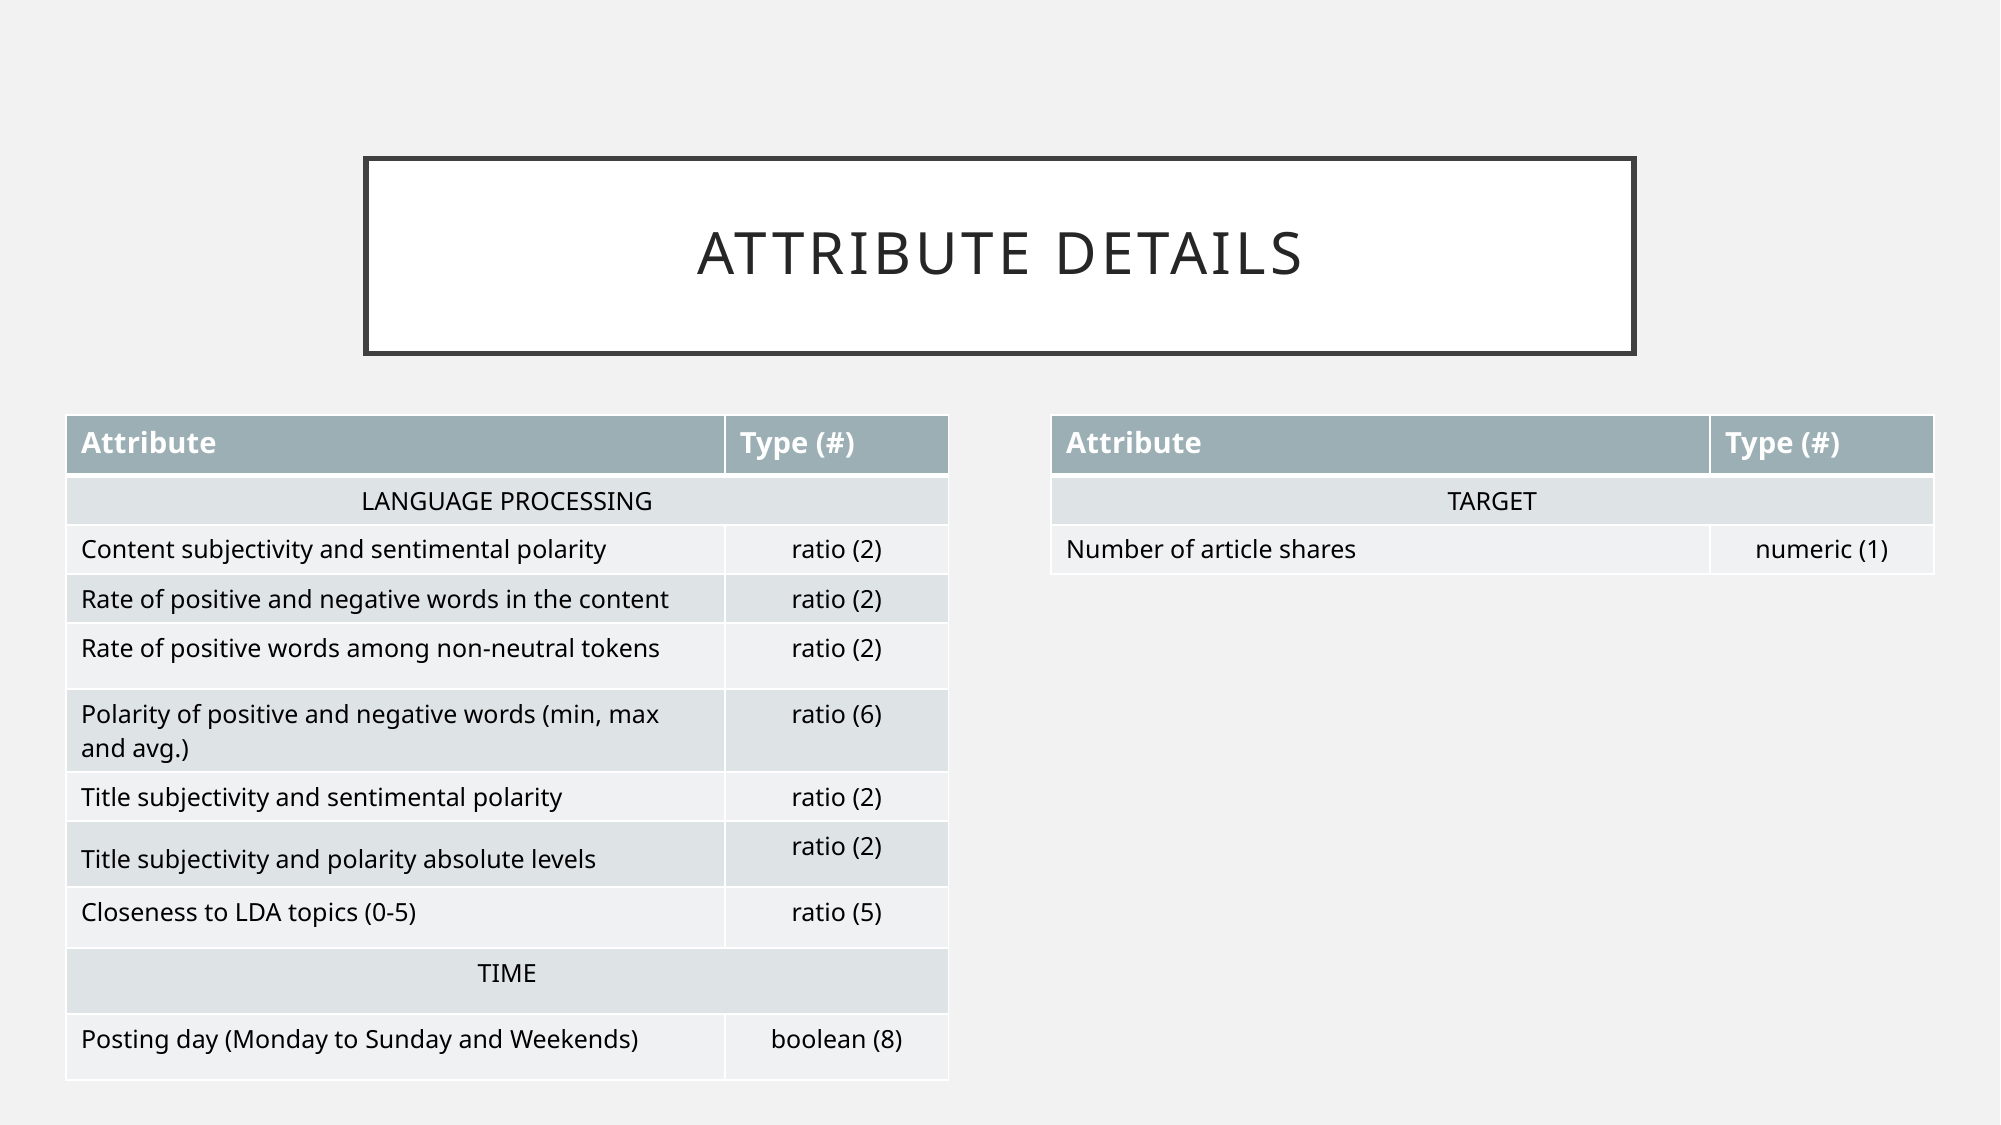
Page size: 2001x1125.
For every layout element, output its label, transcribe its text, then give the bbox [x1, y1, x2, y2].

table_cell Posting day (Monday to Sunday and Weekends) [67, 1015, 724, 1079]
table_header Attribute [1052, 416, 1709, 473]
table_cell Rate of positive and negative words in the content [67, 575, 724, 622]
table_cell TARGET [1052, 478, 1933, 524]
table_cell Polarity of positive and negative words (min, max and avg.) [67, 690, 724, 771]
table_cell Number of article shares [1052, 526, 1709, 573]
table_cell Title subjectivity and sentimental polarity [67, 773, 724, 820]
table_cell boolean (8) [726, 1015, 948, 1079]
table_cell ratio (2) [726, 822, 948, 886]
table_header Type (#) [726, 416, 948, 473]
table_cell ratio (2) [726, 575, 948, 622]
table_cell TIME [67, 949, 948, 1013]
table_cell Content subjectivity and sentimental polarity [67, 526, 724, 573]
table_cell Title subjectivity and polarity absolute levels [67, 822, 724, 886]
table_cell LANGUAGE PROCESSING [67, 478, 948, 524]
table_cell ratio (2) [726, 773, 948, 820]
table_cell ratio (5) [726, 888, 948, 947]
table_header Type (#) [1711, 416, 1933, 473]
table_cell Rate of positive words among non-neutral tokens [67, 624, 724, 688]
table_header Attribute [67, 416, 724, 473]
table_cell ratio (2) [726, 526, 948, 573]
title ATTRIBUTE DETAILS [363, 156, 1637, 356]
table_cell numeric (1) [1711, 526, 1933, 573]
table_cell Closeness to LDA topics (0-5) [67, 888, 724, 947]
table_cell ratio (2) [726, 624, 948, 688]
table_cell ratio (6) [726, 690, 948, 771]
